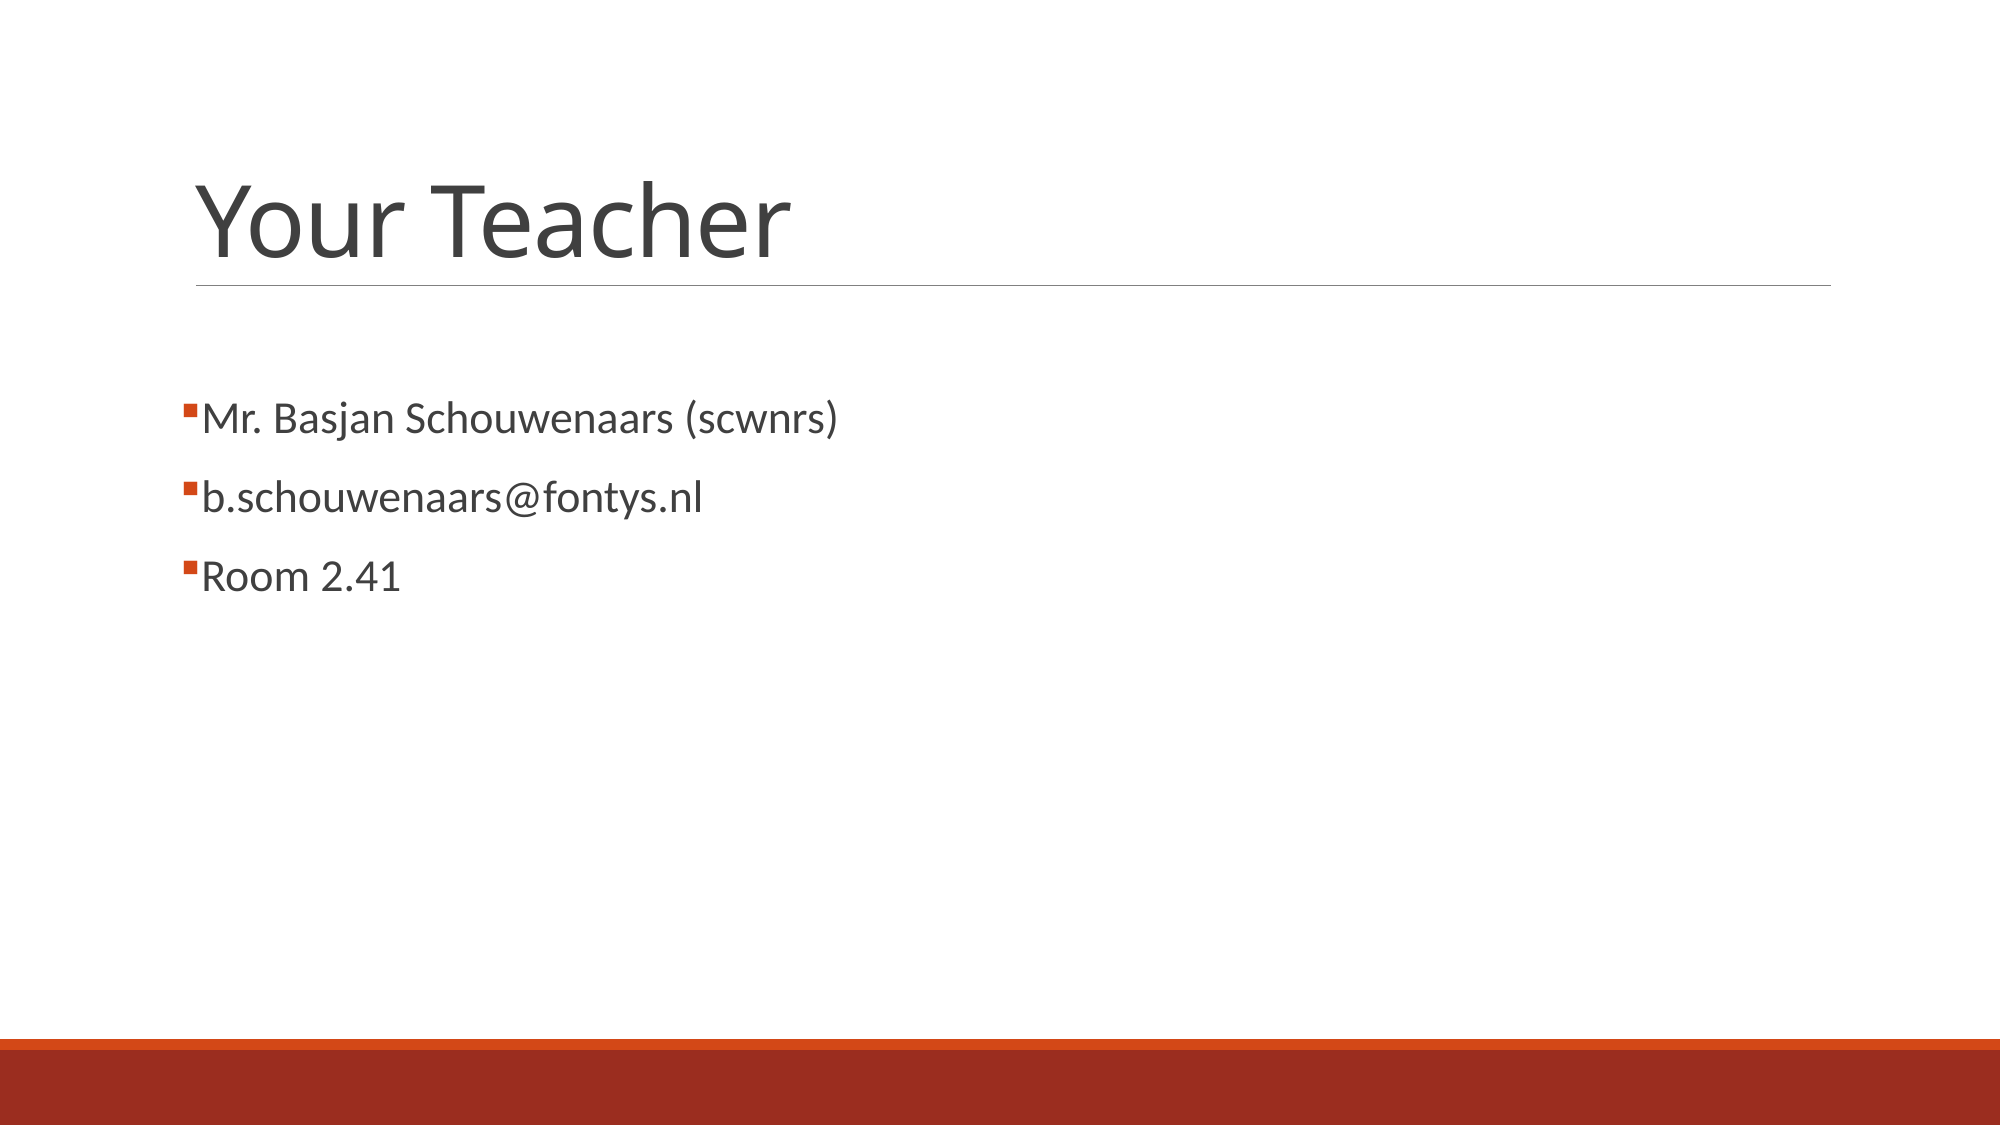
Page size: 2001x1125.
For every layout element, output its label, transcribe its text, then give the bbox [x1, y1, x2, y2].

list Mr. Basjan Schouwenaars (scwnrs) b.schouwenaars@fontys.nl Room 2.41 [180, 302, 1830, 963]
title Your Teacher [180, 47, 1830, 285]
